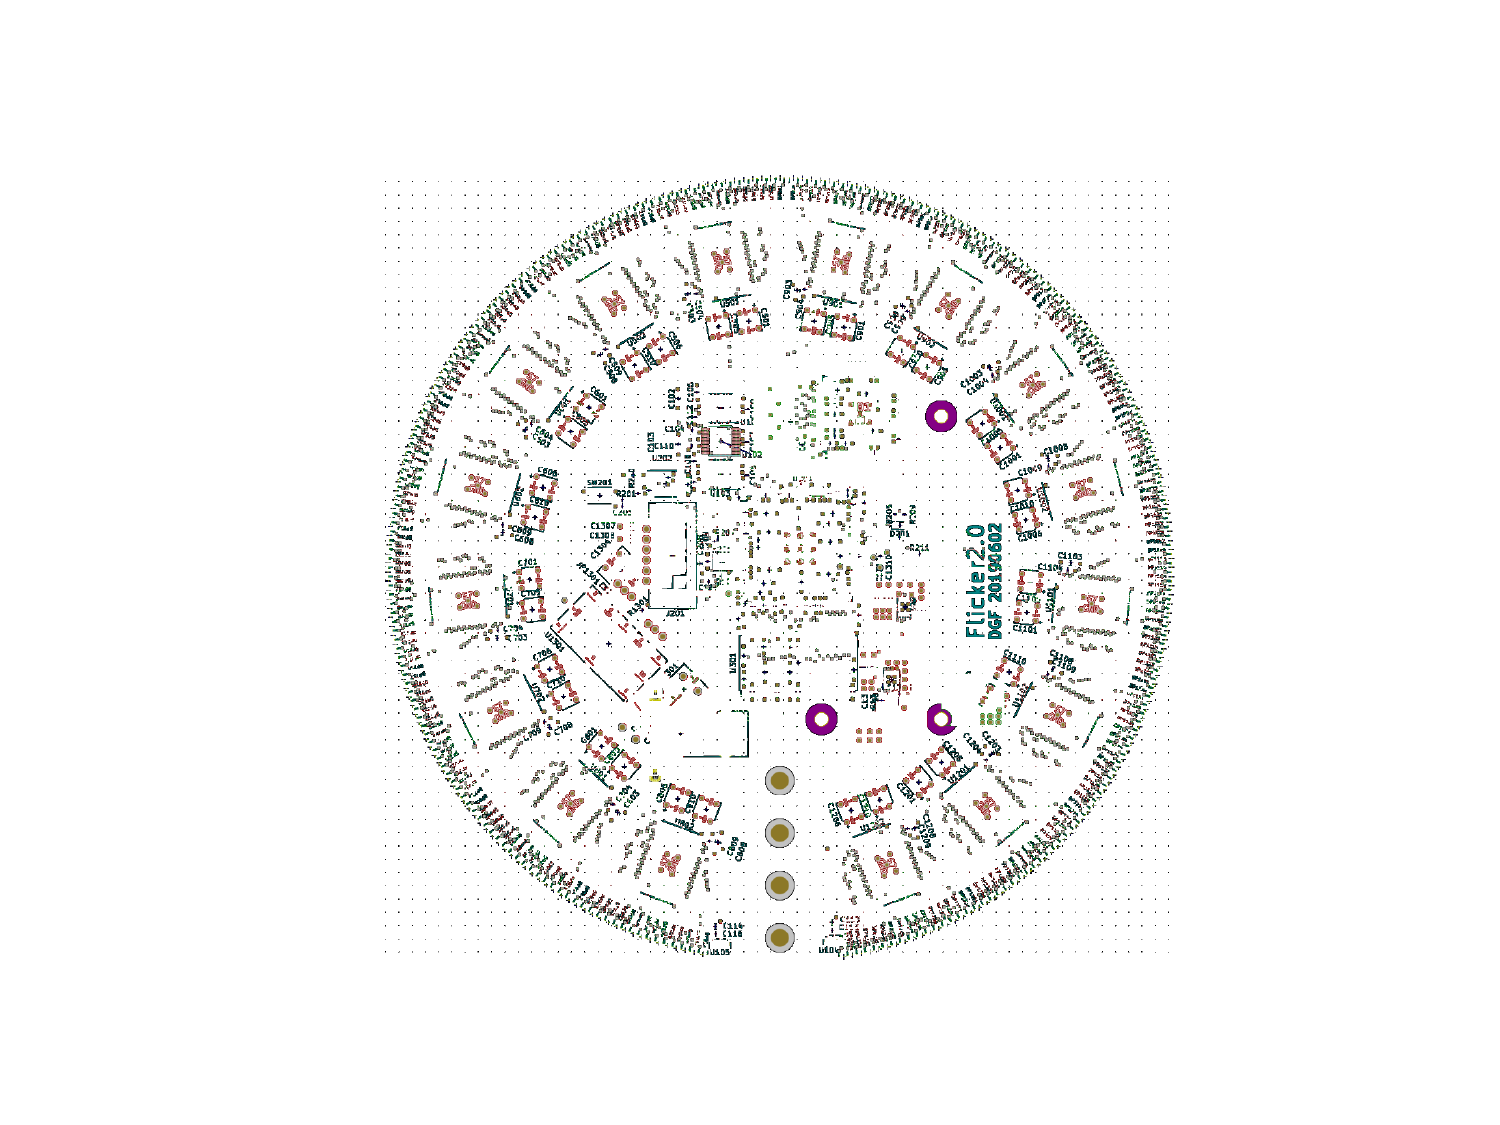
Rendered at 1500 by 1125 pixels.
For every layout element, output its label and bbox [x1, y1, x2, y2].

picture [379, 171, 1179, 963]
